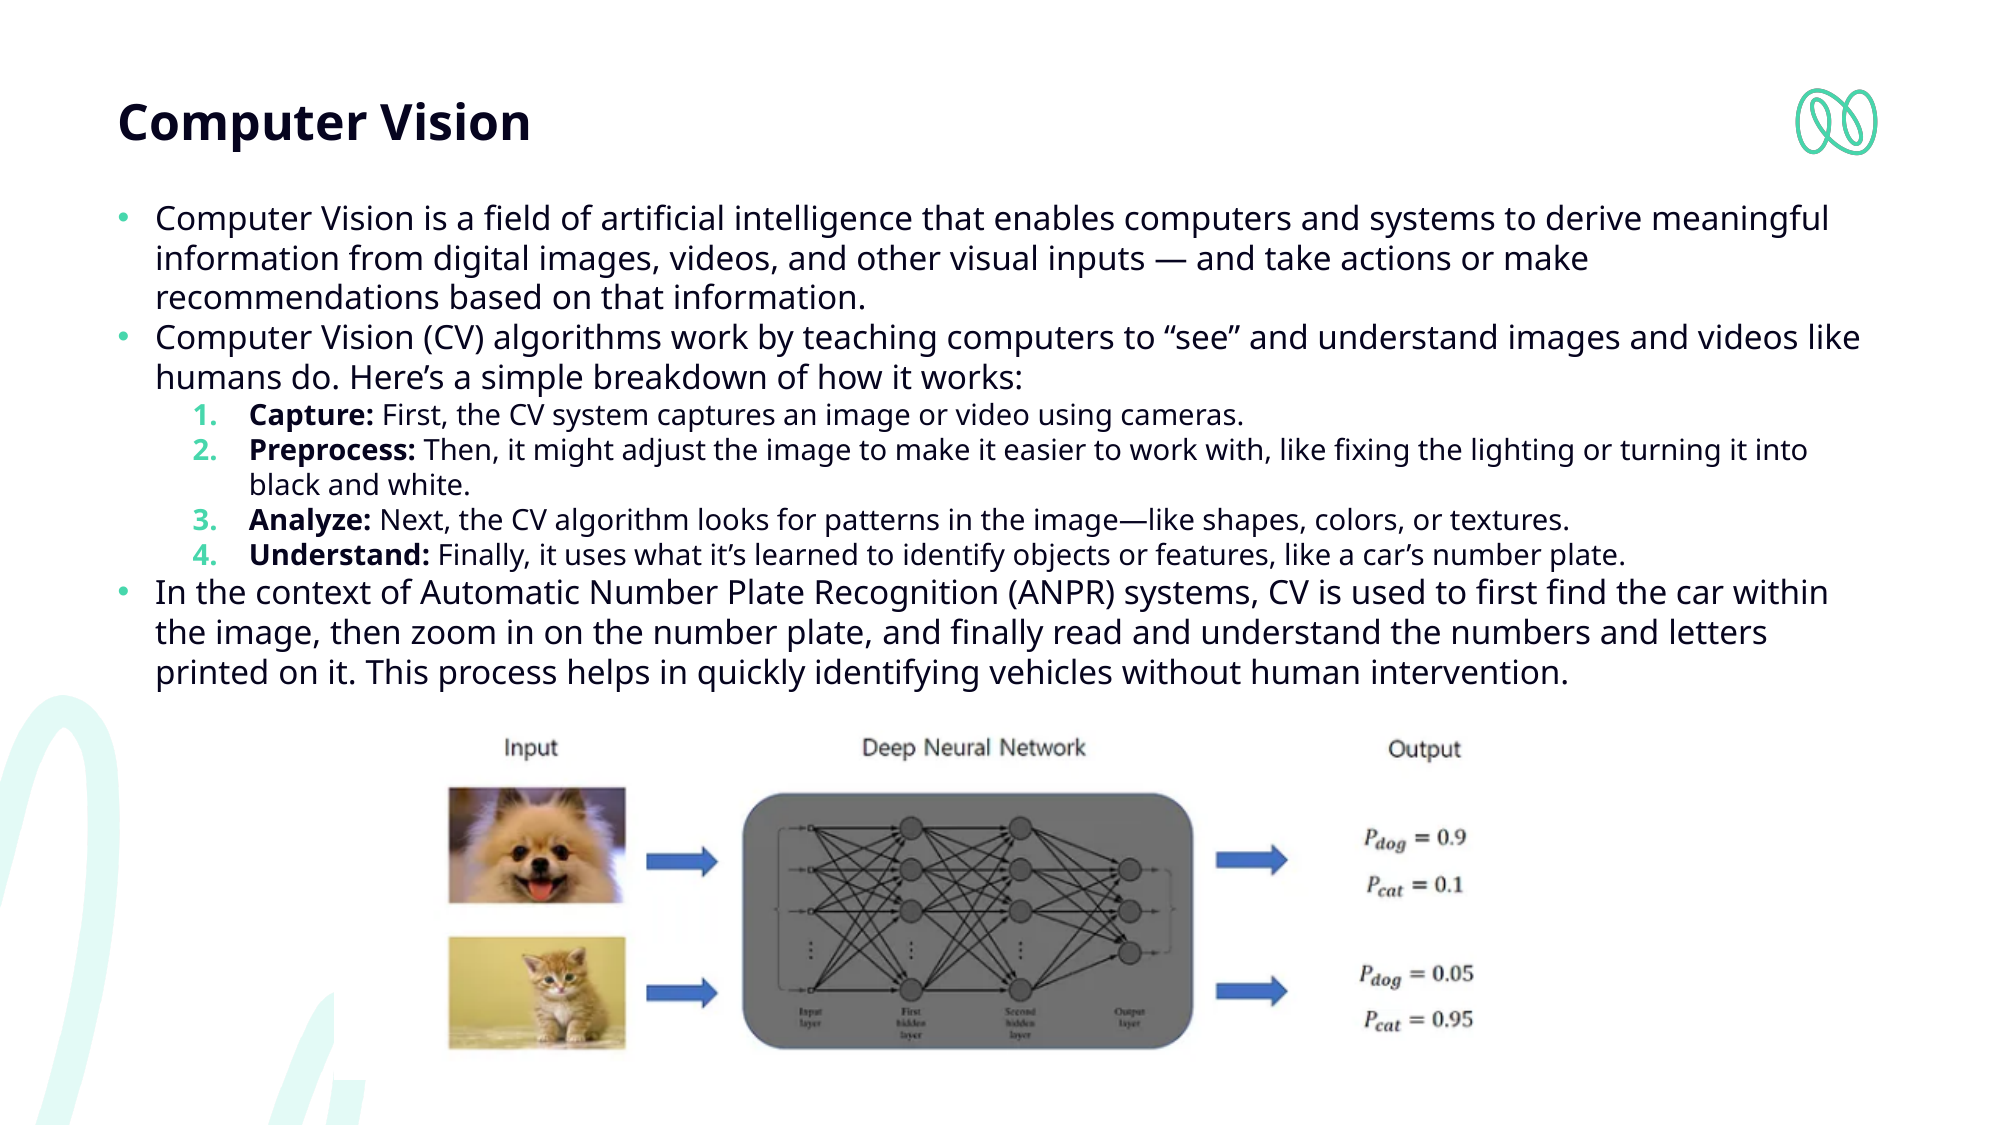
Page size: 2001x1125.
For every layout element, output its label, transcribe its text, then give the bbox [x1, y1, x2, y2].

title Computer Vision [102, 78, 1284, 159]
picture [334, 714, 1652, 1080]
list Computer Vision is a field of artificial intelligence that enables computers and systems to derive meaningful information from digital images, videos, and other visual inputs — and take actions or make recommendations based on that information. Computer Vision (CV) algorithms work by teaching computers to “see” and understand images and videos like humans do. Here’s a simple breakdown of how it works: Capture: First, the CV system captures an image or video using cameras. Preprocess: Then, it might adjust the image to make it easier to work with, like fixing the lighting or turning it into black and white. Analyze: Next, the CV algorithm looks for patterns in the image—like shapes, colors, or textures. Understand: Finally, it uses what it’s learned to identify objects or features, like a car’s number plate. In the context of Automatic Number Plate Recognition (ANPR) systems, CV is used to first find the car within the image, then zoom in on the number plate, and finally read and understand the numbers and letters printed on it. This process helps in quickly identifying vehicles without human intervention. [102, 189, 1884, 897]
picture [1772, 62, 1906, 180]
